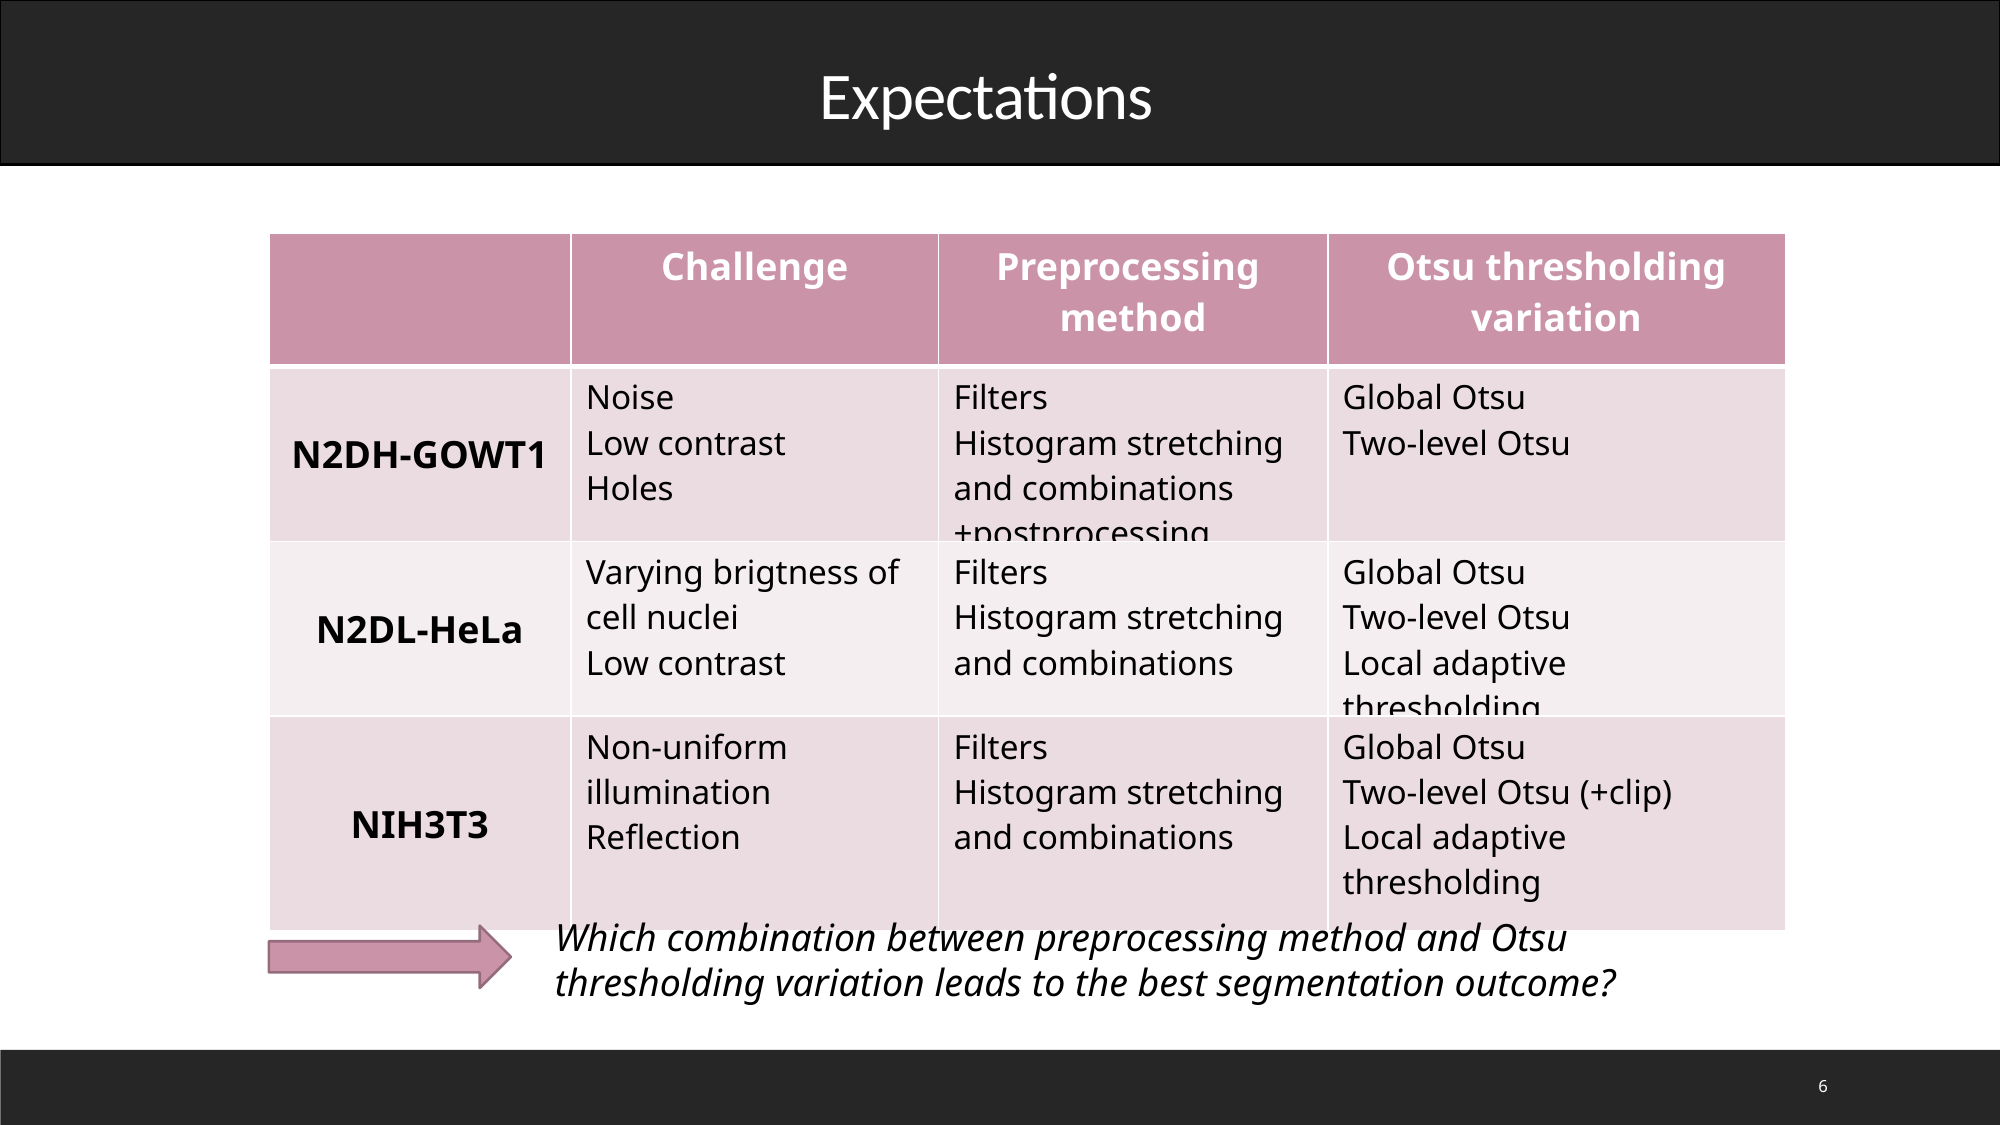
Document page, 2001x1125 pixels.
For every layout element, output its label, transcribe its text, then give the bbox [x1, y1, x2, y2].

table_header Challenge [572, 234, 938, 364]
table_cell Varying brigtness of cell nuclei Low contrast [572, 542, 938, 715]
text_box [267, 924, 512, 990]
table_cell NIH3T3 [270, 717, 570, 930]
table_cell N2DL-HeLa [270, 542, 570, 715]
text_box [0, 0, 2000, 166]
text_box Which combination between preprocessing method and Otsu thresholding variation leads to the best segmentation outcome? [540, 907, 1732, 1012]
slide_number 6 [1803, 1057, 1932, 1118]
table_cell Global Otsu Two-level Otsu Local adaptive thresholding [1329, 542, 1785, 715]
table_cell Global Otsu Two-level Otsu (+clip) Local adaptive thresholding [1329, 717, 1785, 930]
text_box Expectations [795, 45, 1671, 140]
table_cell Noise Low contrast Holes [572, 369, 938, 541]
table_cell Filters Histogram stretching and combinations [939, 542, 1327, 715]
table_cell Filters Histogram stretching and combinations [939, 717, 1327, 907]
table_cell Global Otsu Two-level Otsu [1329, 369, 1785, 541]
table_header Otsu thresholding variation [1329, 234, 1785, 364]
table_header [270, 234, 570, 364]
table_cell Non-uniform illumination Reflection [572, 717, 938, 907]
table_cell Filters Histogram stretching and combinations +postprocessing [939, 369, 1327, 541]
table_cell N2DH-GOWT1 [270, 369, 570, 541]
table_header Preprocessing method [939, 234, 1327, 364]
